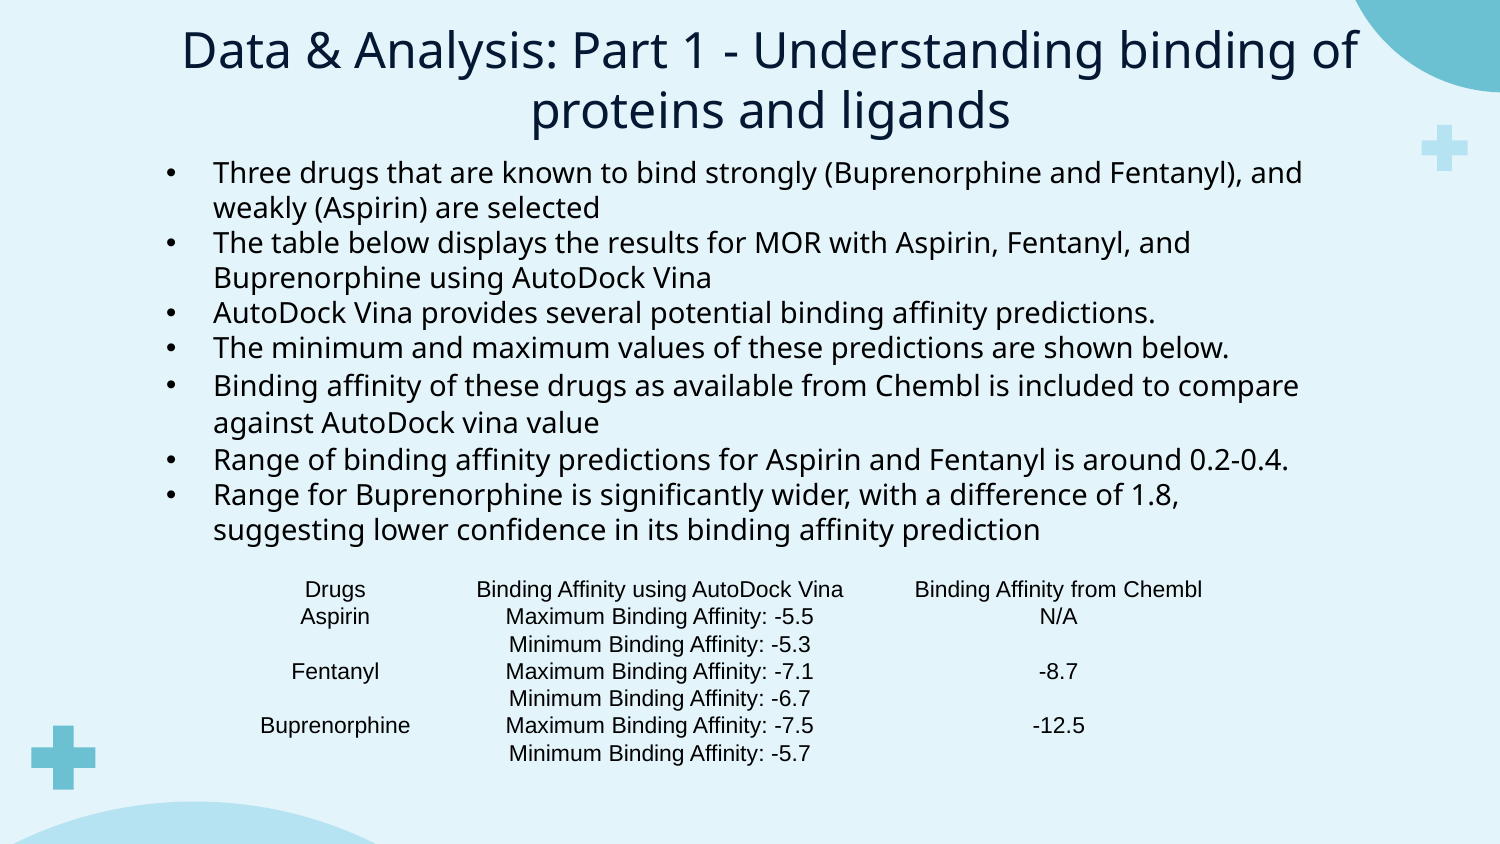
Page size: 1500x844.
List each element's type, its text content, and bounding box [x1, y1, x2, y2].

table_cell Maximum Binding Affinity: -7.5 Minimum Binding Affinity: -5.7 [424, 712, 896, 766]
text_box Three drugs that are known to bind strongly (Buprenorphine and Fentanyl), and weakly (Aspirin) are selected The table below displays the results for MOR with Aspirin, Fentanyl, and Buprenorphine using AutoDock Vina AutoDock Vina provides several potential binding affinity predictions. The minimum and maximum values of these predictions are shown below. Binding affinity of these drugs as available from Chembl is included to compare against AutoDock vina value Range of binding affinity predictions for Aspirin and Fentanyl is around 0.2-0.4. Range for Buprenorphine is significantly wider, with a difference of 1.8, suggesting lower confidence in its binding affinity prediction [151, 147, 1334, 582]
text_box [1421, 124, 1468, 171]
table_cell Aspirin [247, 602, 424, 657]
text_box [31, 725, 96, 790]
text_box [13, 801, 376, 844]
table_cell N/A [896, 602, 1221, 657]
table_header Drugs [247, 582, 424, 602]
table_cell Buprenorphine [247, 712, 424, 766]
table_header Binding Affinity using AutoDock Vina [424, 582, 896, 602]
table_cell Maximum Binding Affinity: -5.5 Minimum Binding Affinity: -5.3 [424, 602, 896, 657]
table_cell -8.7 [896, 657, 1221, 712]
text_box [1355, 0, 1500, 93]
table_header Binding Affinity from Chembl [896, 582, 1221, 602]
table_cell Fentanyl [247, 657, 424, 712]
title Data & Analysis: Part 1 - Understanding binding of proteins and ligands [138, 3, 1403, 98]
table_cell -12.5 [896, 712, 1221, 766]
table_cell Maximum Binding Affinity: -7.1 Minimum Binding Affinity: -6.7 [424, 657, 896, 712]
